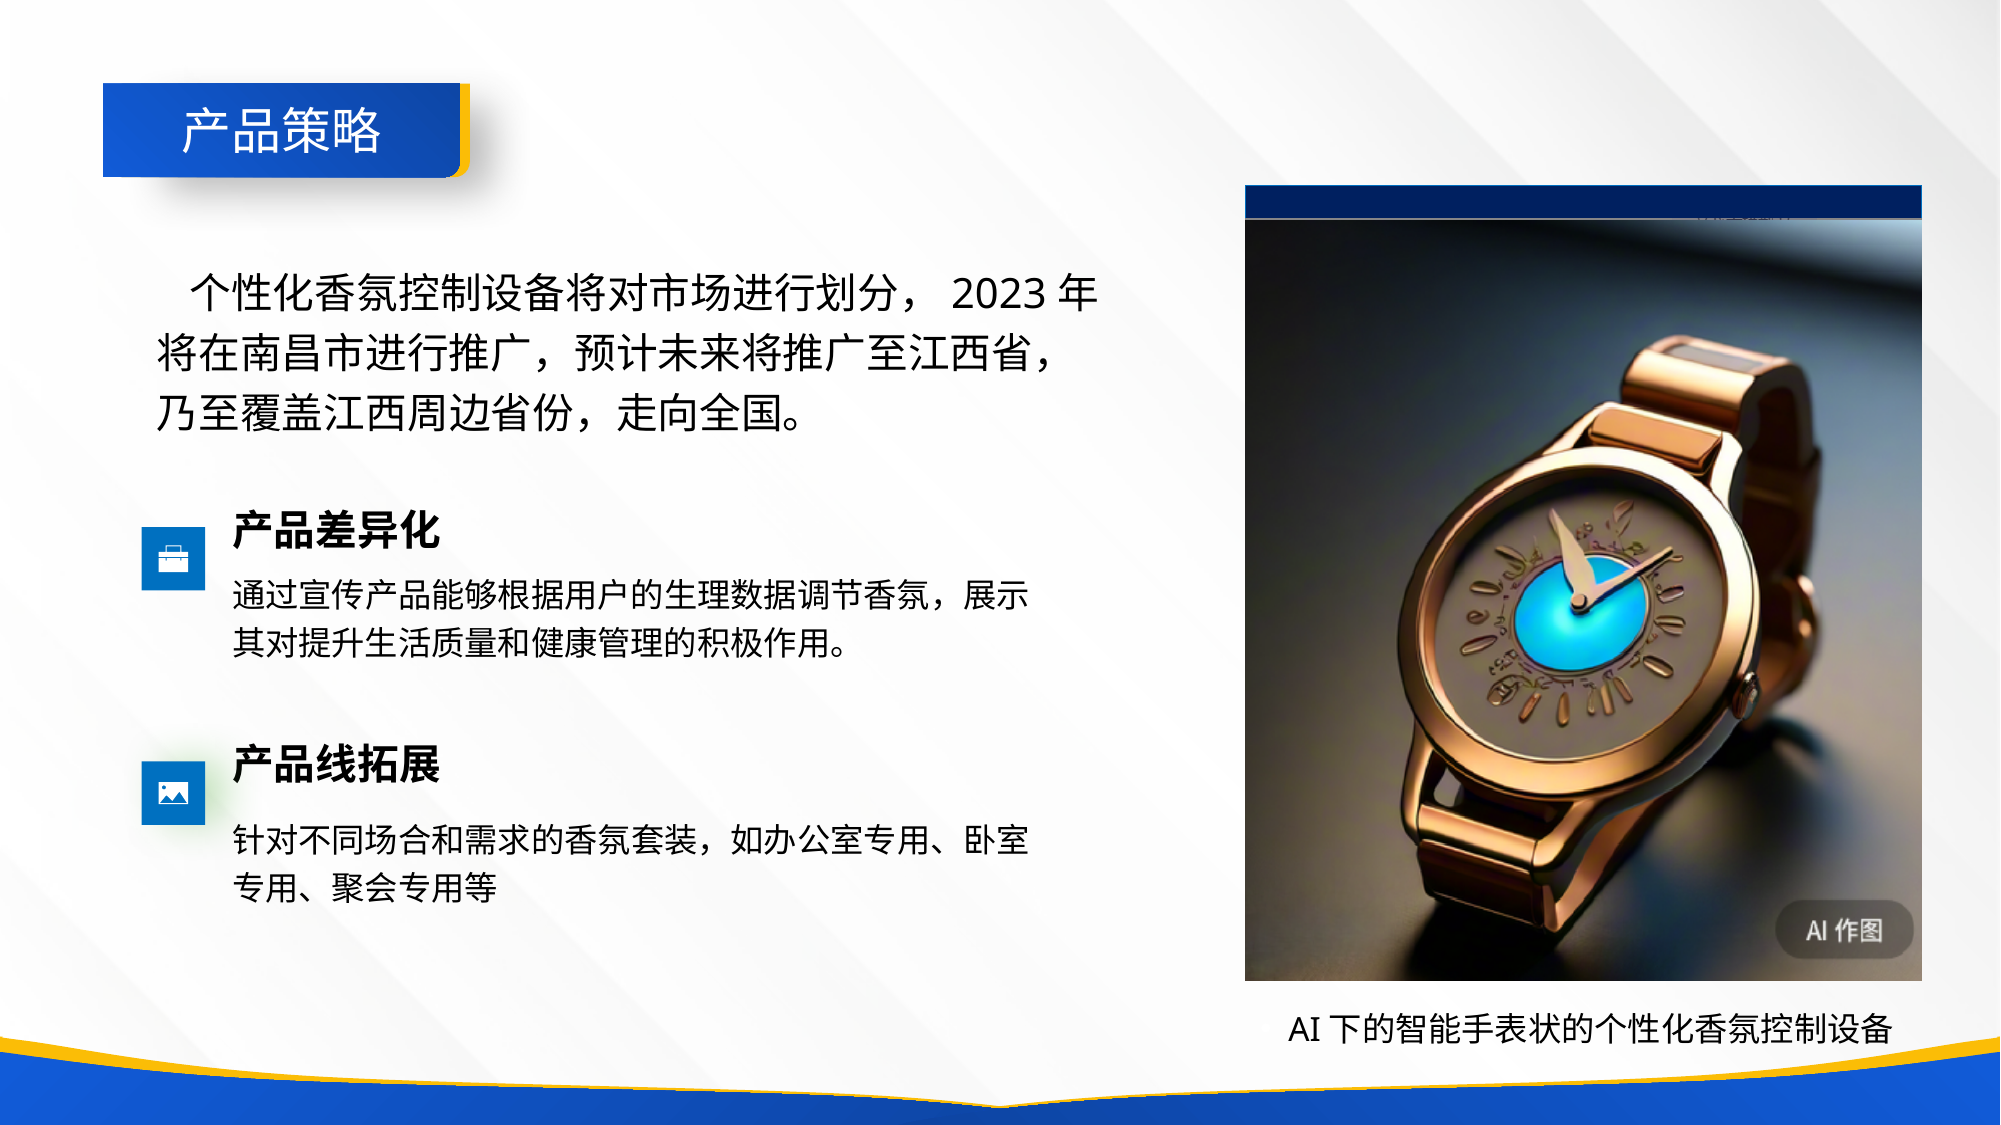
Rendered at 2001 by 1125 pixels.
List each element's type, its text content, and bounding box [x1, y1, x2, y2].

text_box [158, 782, 189, 805]
text_box [158, 545, 189, 557]
text_box 针对不同场合和需求的香氛套装，如办公室专用、卧室专用、聚会专用等 [217, 803, 1063, 915]
text_box [1245, 185, 1922, 218]
text_box 产品线拓展 [217, 730, 1002, 796]
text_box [103, 83, 470, 178]
text_box [0, 0, 2000, 1036]
text_box 通过宣传产品能够根据用户的生理数据调节香氛，展示其对提升生活质量和健康管理的积极作用。 [217, 558, 1073, 670]
text_box [141, 760, 206, 826]
text_box [158, 558, 189, 573]
text_box 个性化香氛控制设备将对市场进行划分，2023年将在南昌市进行推广，预计未来将推广至江西省，乃至覆盖江西周边省份，走向全国。 [141, 249, 1115, 445]
text_box [141, 527, 206, 591]
text_box 产品差异化 [217, 495, 1002, 558]
picture [1245, 218, 1922, 981]
text_box AI下的智能手表状的个性化香氛控制设备 [1245, 980, 1956, 1036]
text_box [0, 1036, 2000, 1125]
